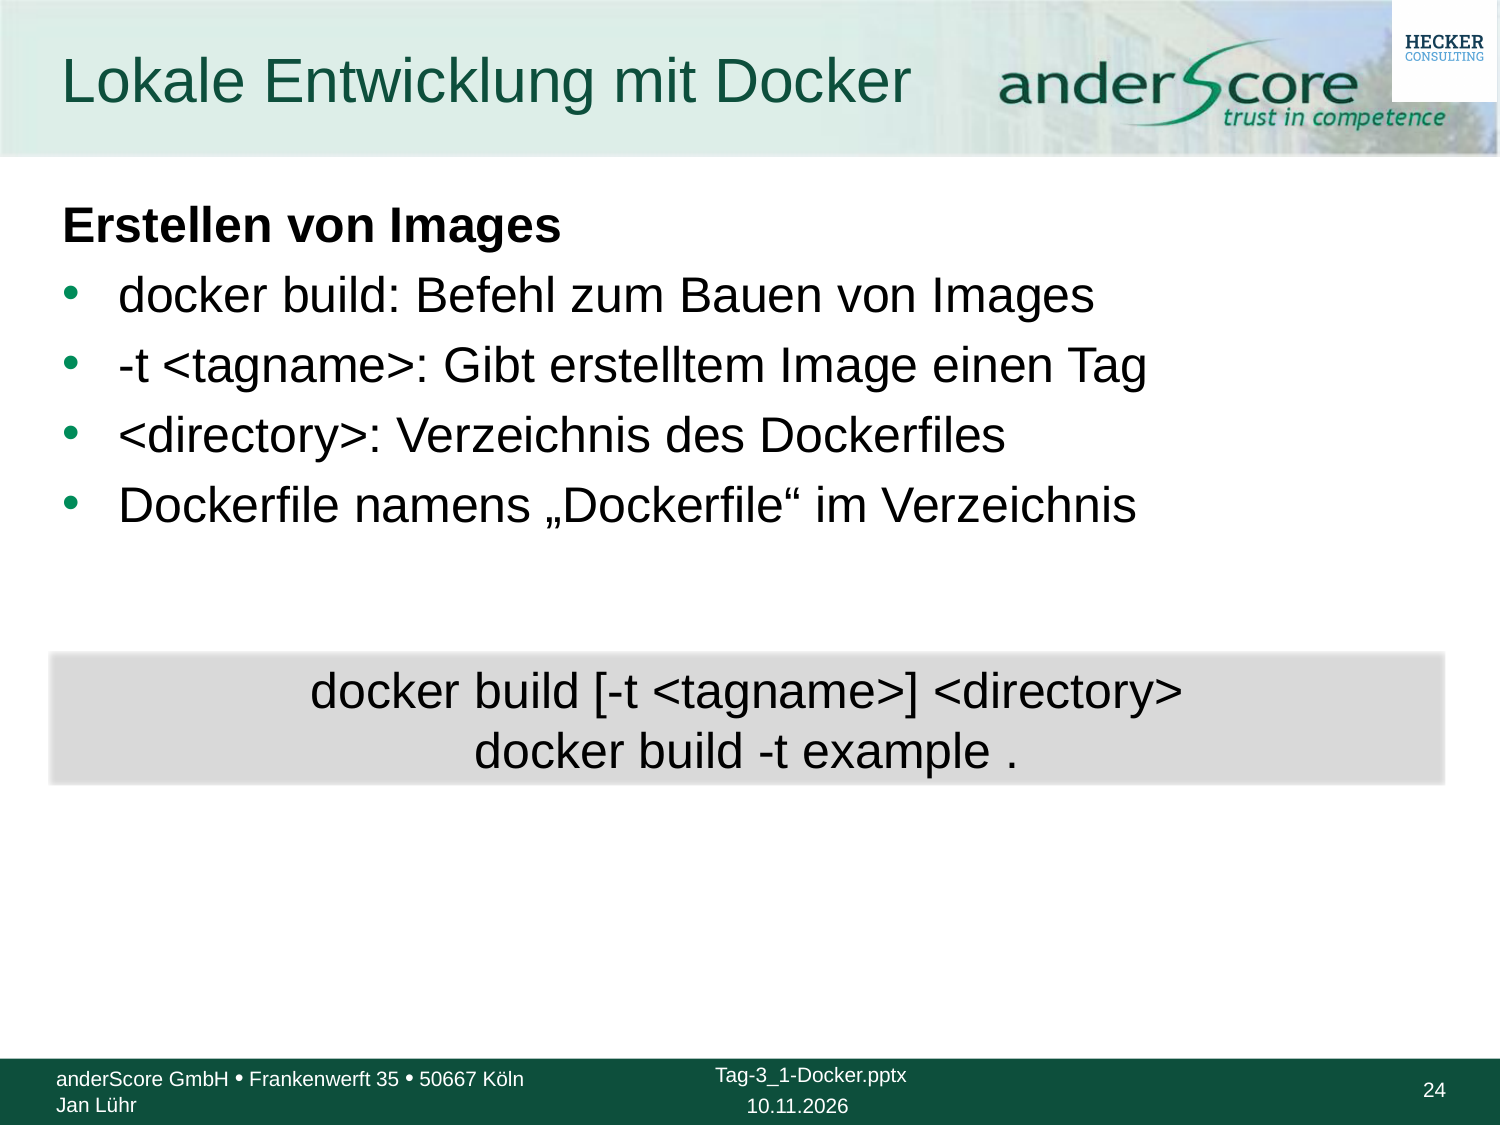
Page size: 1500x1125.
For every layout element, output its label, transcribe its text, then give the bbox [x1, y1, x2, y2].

text_box docker build [-t <tagname>] <directory> docker build -t example . [57, 659, 1442, 780]
list Erstellen von Images docker build: Befehl zum Bauen von Images -t <tagname>: Gibt erstelltem Image einen Tag <directory>: Verzeichnis des Dockerfiles Dockerfile namens „Dockerfile“ im Verzeichnis [46, 184, 1444, 622]
picture [0, 0, 1500, 157]
title Lokale Entwicklung mit Docker [46, 24, 959, 141]
